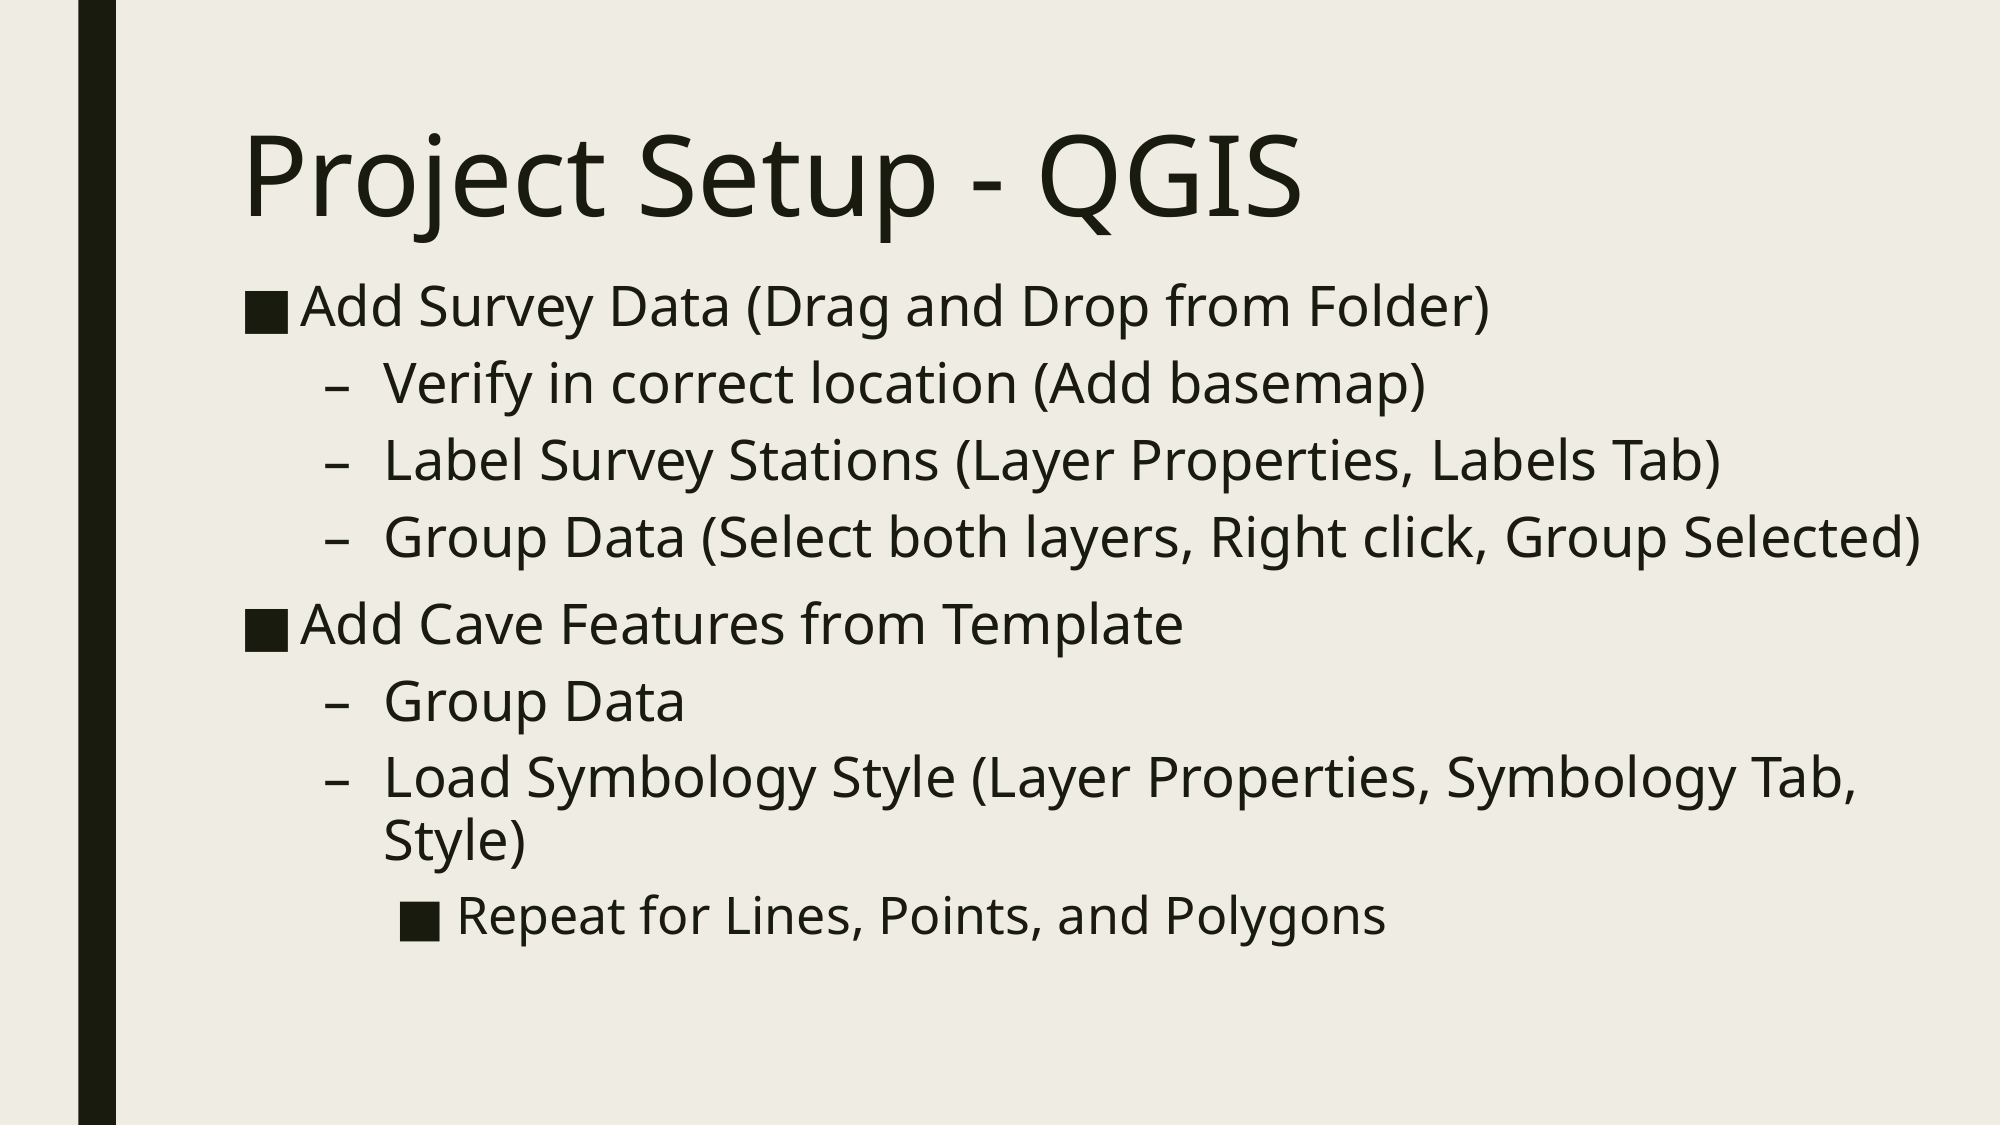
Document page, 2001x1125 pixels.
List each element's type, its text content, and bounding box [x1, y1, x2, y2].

list Add Survey Data (Drag and Drop from Folder) Verify in correct location (Add basemap) Label Survey Stations (Layer Properties, Labels Tab) Group Data (Select both layers, Right click, Group Selected) Add Cave Features from Template Group Data Load Symbology Style (Layer Properties, Symbology Tab, Style) Repeat for Lines, Points, and Polygons [225, 268, 1955, 963]
title Project Setup - QGIS [225, 112, 1800, 268]
